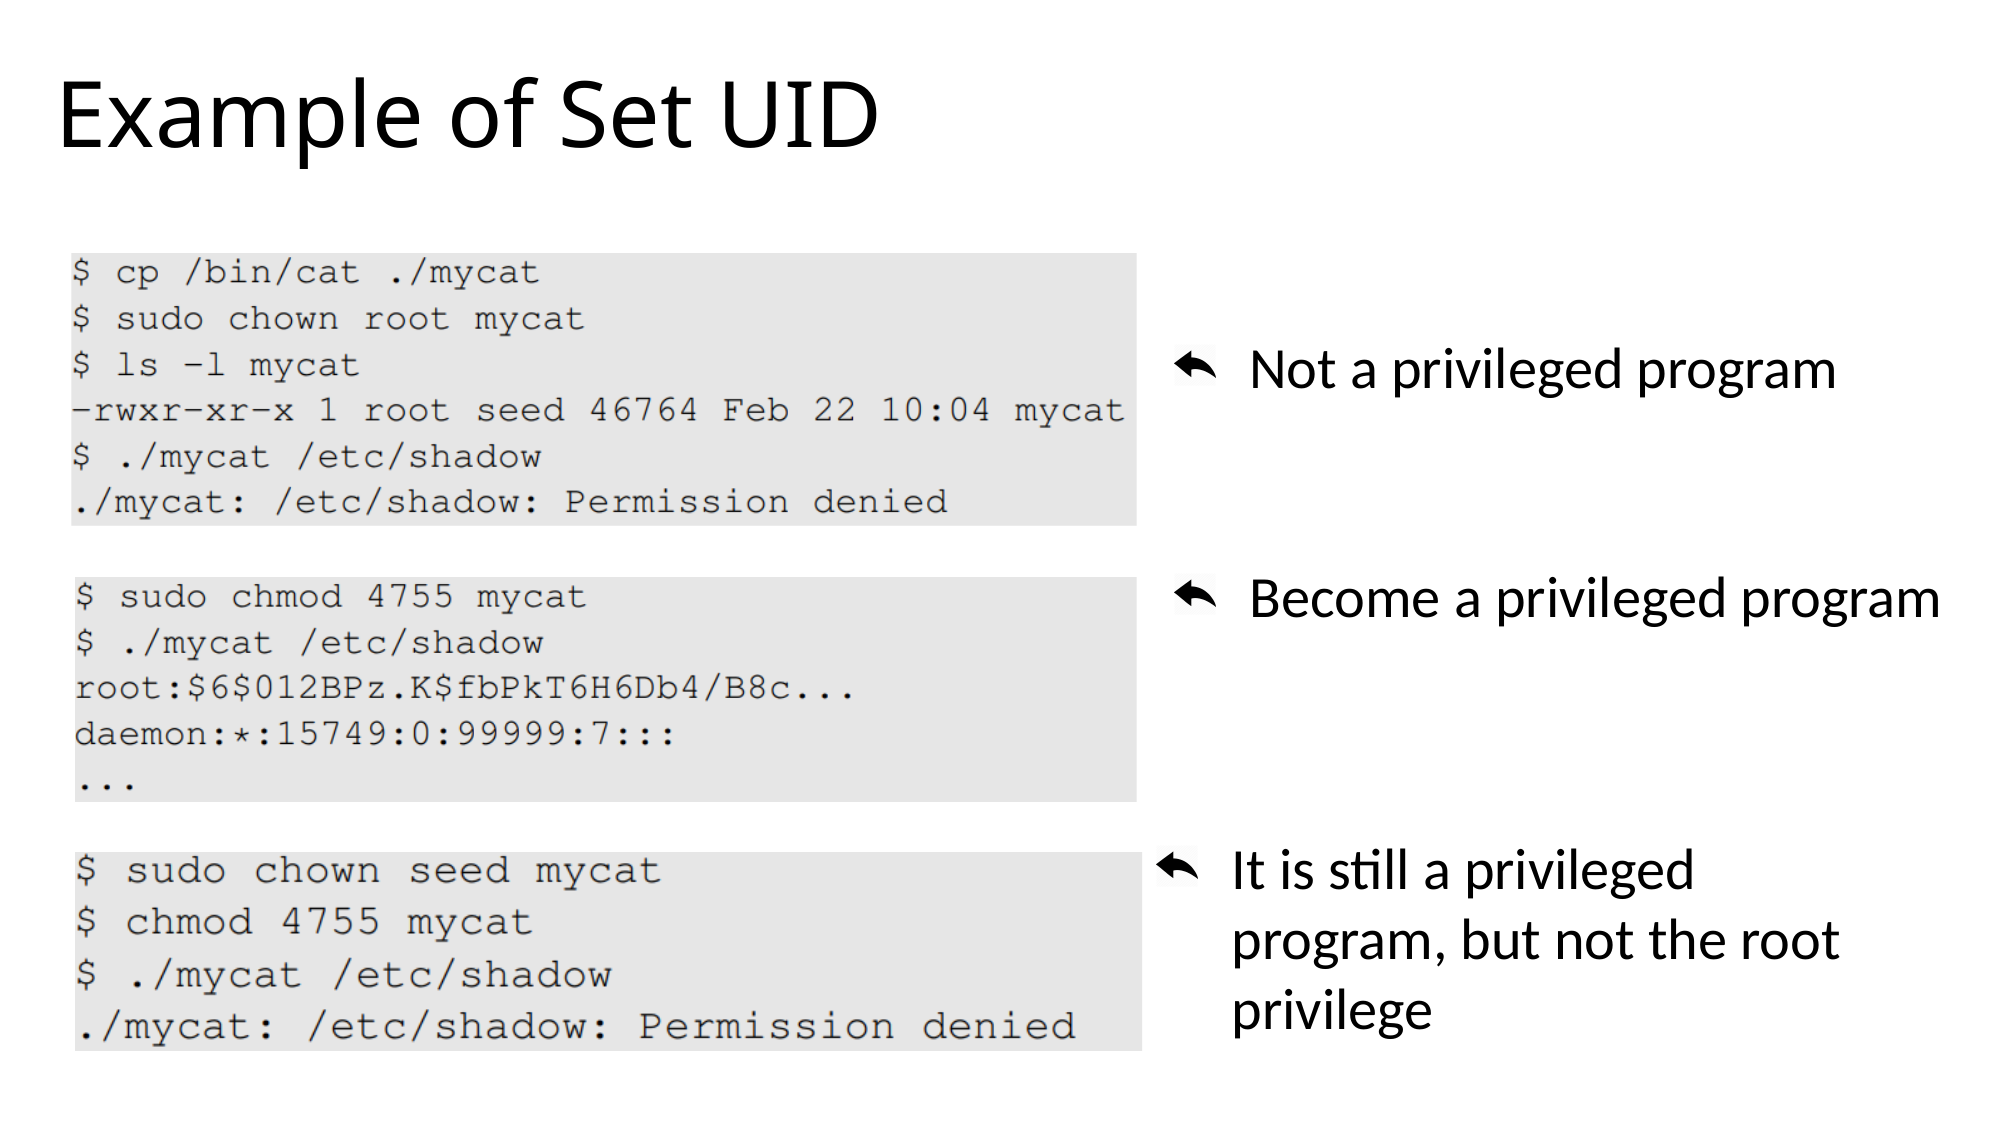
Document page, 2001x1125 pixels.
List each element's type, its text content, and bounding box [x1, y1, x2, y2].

picture [1174, 344, 1216, 386]
picture [75, 577, 1137, 802]
text_box Not a privileged program [1159, 322, 1854, 408]
title Example of Set UID [40, 34, 1766, 202]
text_box It is still a privileged program, but not the root privilege [1142, 823, 1914, 1049]
text_box Become a privileged program [1160, 551, 1958, 637]
picture [75, 852, 1143, 1051]
picture [71, 253, 1137, 526]
picture [1156, 845, 1198, 887]
picture [1174, 573, 1216, 615]
